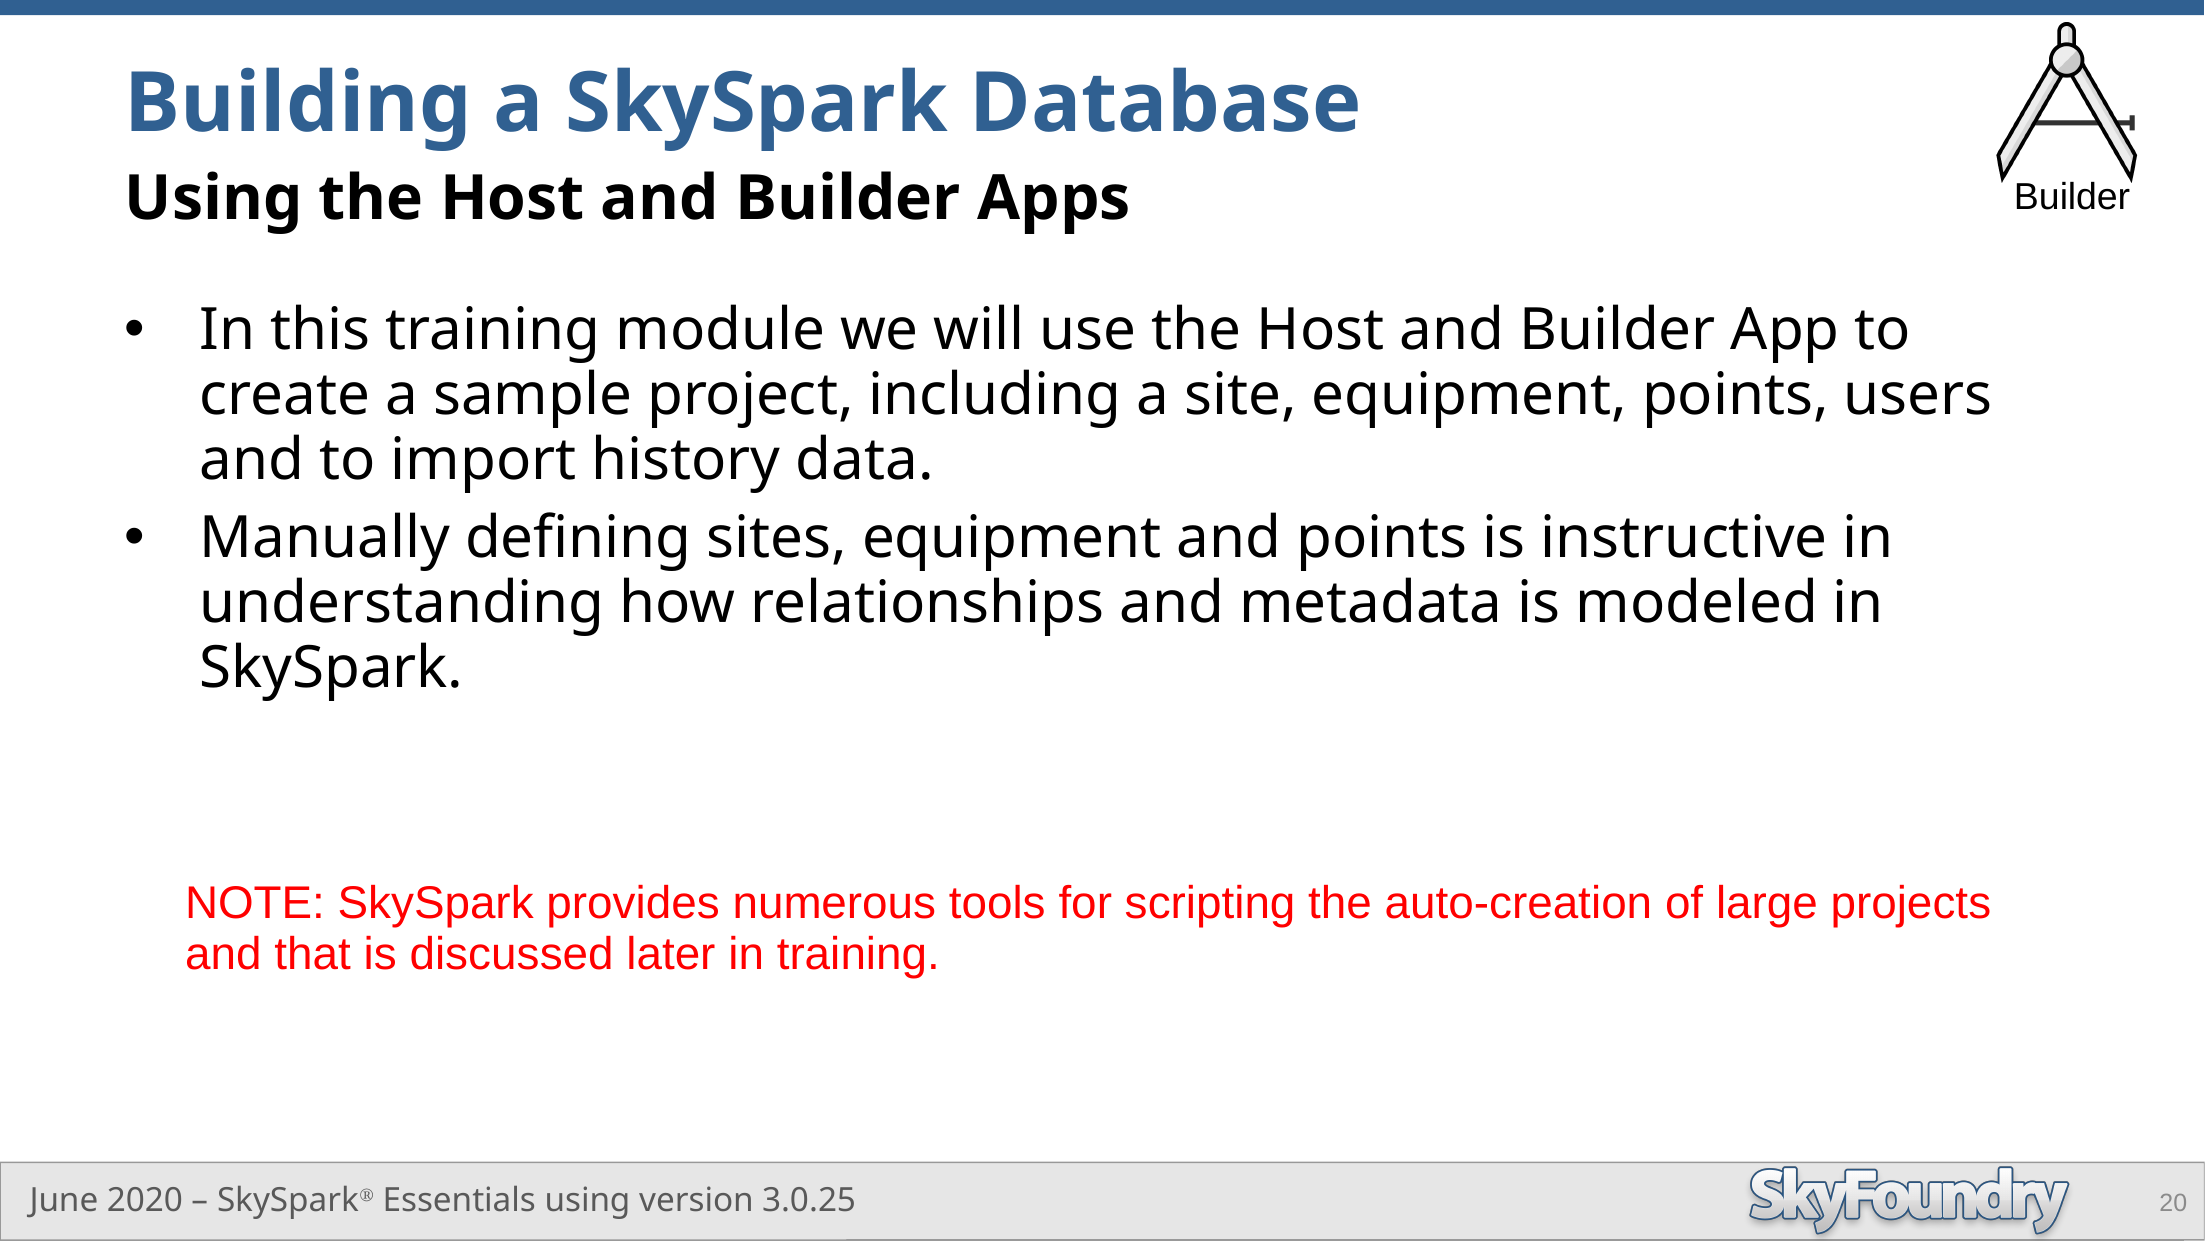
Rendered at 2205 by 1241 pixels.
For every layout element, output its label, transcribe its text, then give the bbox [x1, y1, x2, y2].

slide_number 20 [1706, 1170, 2203, 1236]
picture [1739, 1145, 2076, 1170]
list In this training module we will use the Host and Builder App to create a sample project, including a site, equipment, points, users and to import history data. Manually defining sites, equipment and points is instructive in understanding how relationships and metadata is modeled in SkySpark. [110, 290, 2094, 1109]
title Building a SkySpark Database [110, 49, 1981, 158]
list Using the Host and Builder Apps [110, 165, 2094, 242]
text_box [1986, 22, 2147, 227]
text_box NOTE: SkySpark provides numerous tools for scripting the auto-creation of large projects and that is discussed later in training. [170, 870, 2033, 987]
picture [1739, 1236, 2076, 1241]
